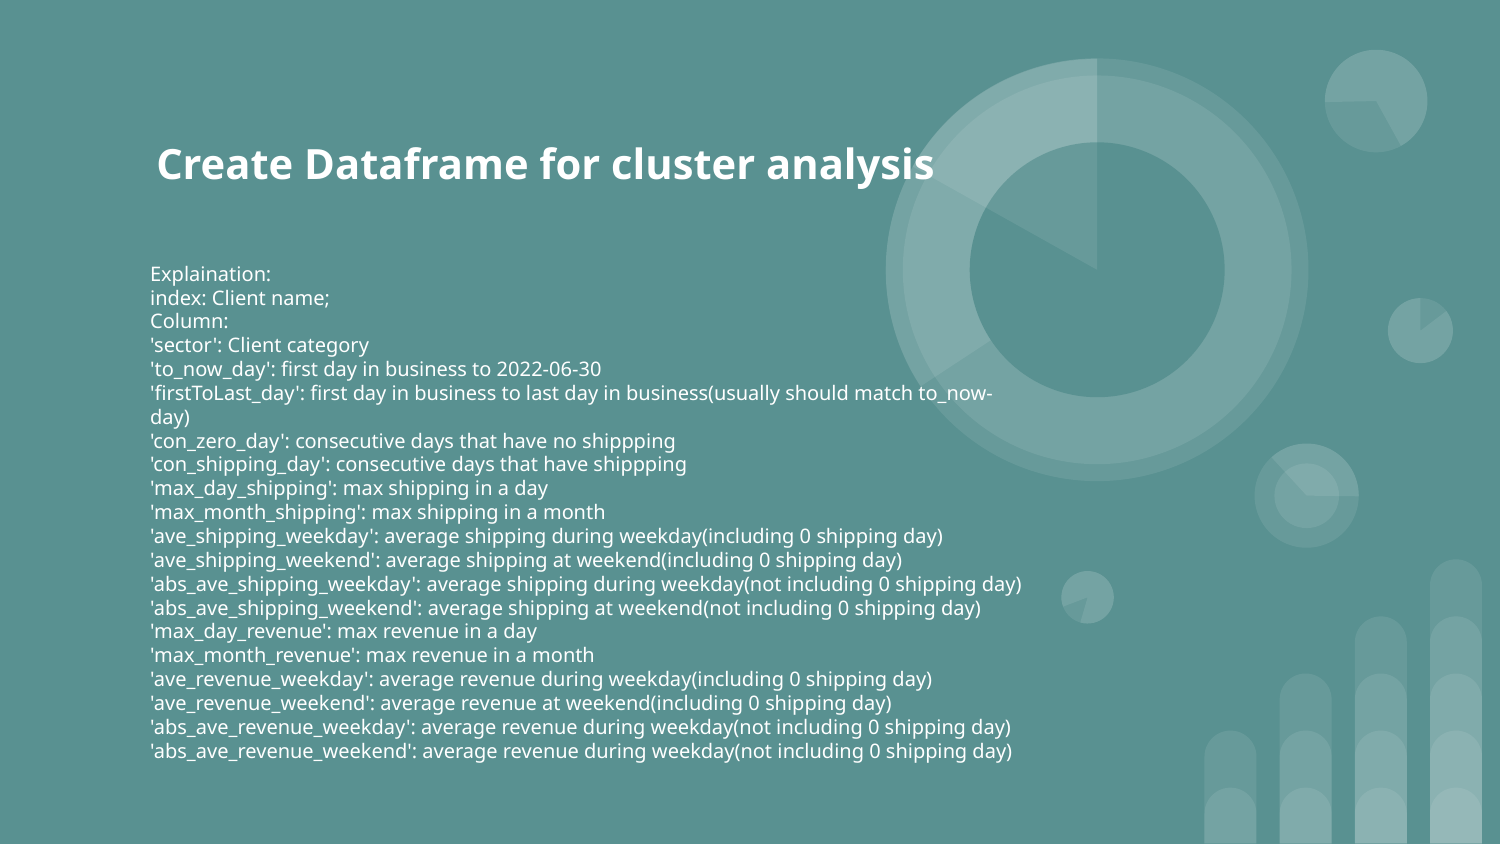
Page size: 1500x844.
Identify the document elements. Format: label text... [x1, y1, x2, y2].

subtitle Explaination: index: Client name; Column: 'sector': Client category 'to_now_day': first day in business to 2022-06-30 'firstToLast_day': first day in business to last day in business(usually should match to_now-day) 'con_zero_day': consecutive days that have no shippping 'con_shipping_day': consecutive days that have shippping 'max_day_shipping': max shipping in a day 'max_month_shipping': max shipping in a month 'ave_shipping_weekday': average shipping during weekday(including 0 shipping day) 'ave_shipping_weekend': average shipping at weekend(including 0 shipping day) 'abs_ave_shipping_weekday': average shipping during weekday(not including 0 shipping day) 'abs_ave_shipping_weekend': average shipping at weekend(not including 0 shipping day) 'max_day_revenue': max revenue in a day 'max_month_revenue': max revenue in a month 'ave_revenue_weekday': average revenue during weekday(including 0 shipping day) 'ave_revenue_weekend': average revenue at weekend(including 0 shipping day) 'abs_ave_revenue_weekday': average revenue during weekday(not including 0 shipping day) 'abs_ave_revenue_weekend': average revenue during weekday(not including 0 shipping day) [135, 246, 1041, 822]
title Create Dataframe for cluster analysis [141, 8, 1230, 317]
